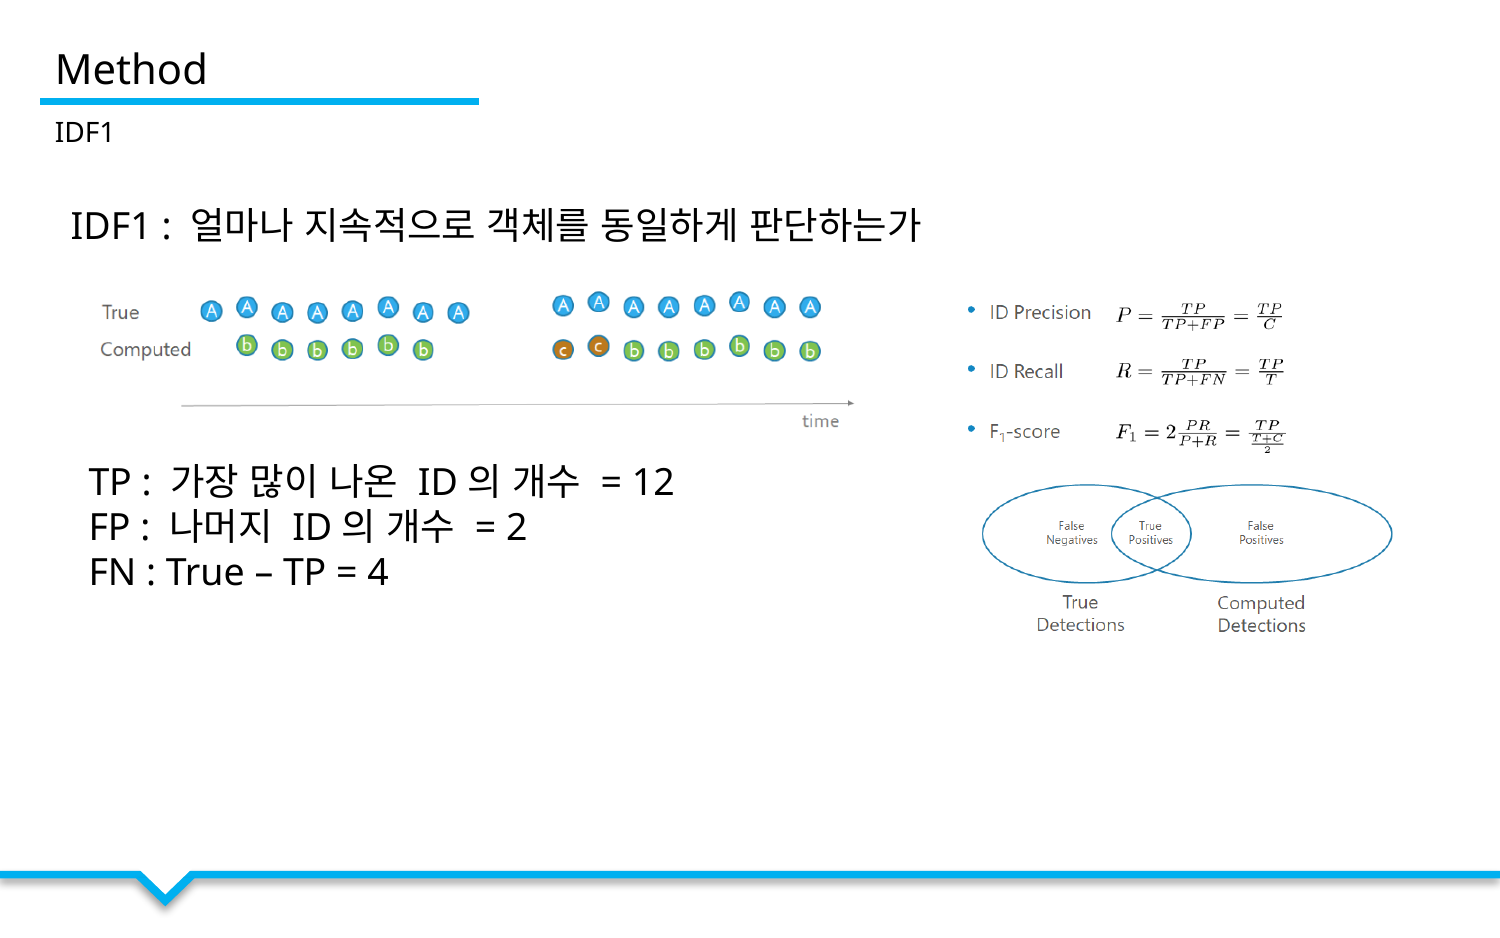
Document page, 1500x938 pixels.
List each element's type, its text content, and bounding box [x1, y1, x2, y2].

picture [961, 283, 1403, 655]
table_header Method [40, 33, 479, 98]
text_box TP : 가장 많이 나온 ID의 개수 = 12 FP : 나머지 ID의 개수 = 2 FN : True – TP = 4 [73, 450, 690, 601]
text_box IDF1 : 얼마나 지속적으로 객체를 동일하게 판단하는가 [55, 194, 937, 255]
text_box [0, 865, 1500, 907]
picture [93, 273, 864, 431]
table_cell [40, 98, 479, 105]
table_cell IDF1 [40, 105, 479, 154]
